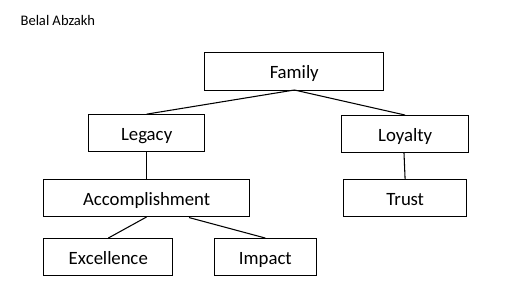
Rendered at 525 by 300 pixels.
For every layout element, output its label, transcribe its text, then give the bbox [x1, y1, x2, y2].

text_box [189, 217, 266, 239]
text_box Loyalty [341, 115, 469, 153]
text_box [294, 90, 406, 116]
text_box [108, 217, 147, 239]
text_box Excellence [43, 238, 173, 276]
title Belal Abzakh [5, 5, 518, 37]
text_box Impact [214, 238, 317, 276]
text_box Accomplishment [43, 179, 250, 217]
text_box Legacy [88, 114, 205, 152]
text_box Family [204, 52, 384, 90]
text_box Trust [343, 179, 467, 217]
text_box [146, 90, 294, 115]
